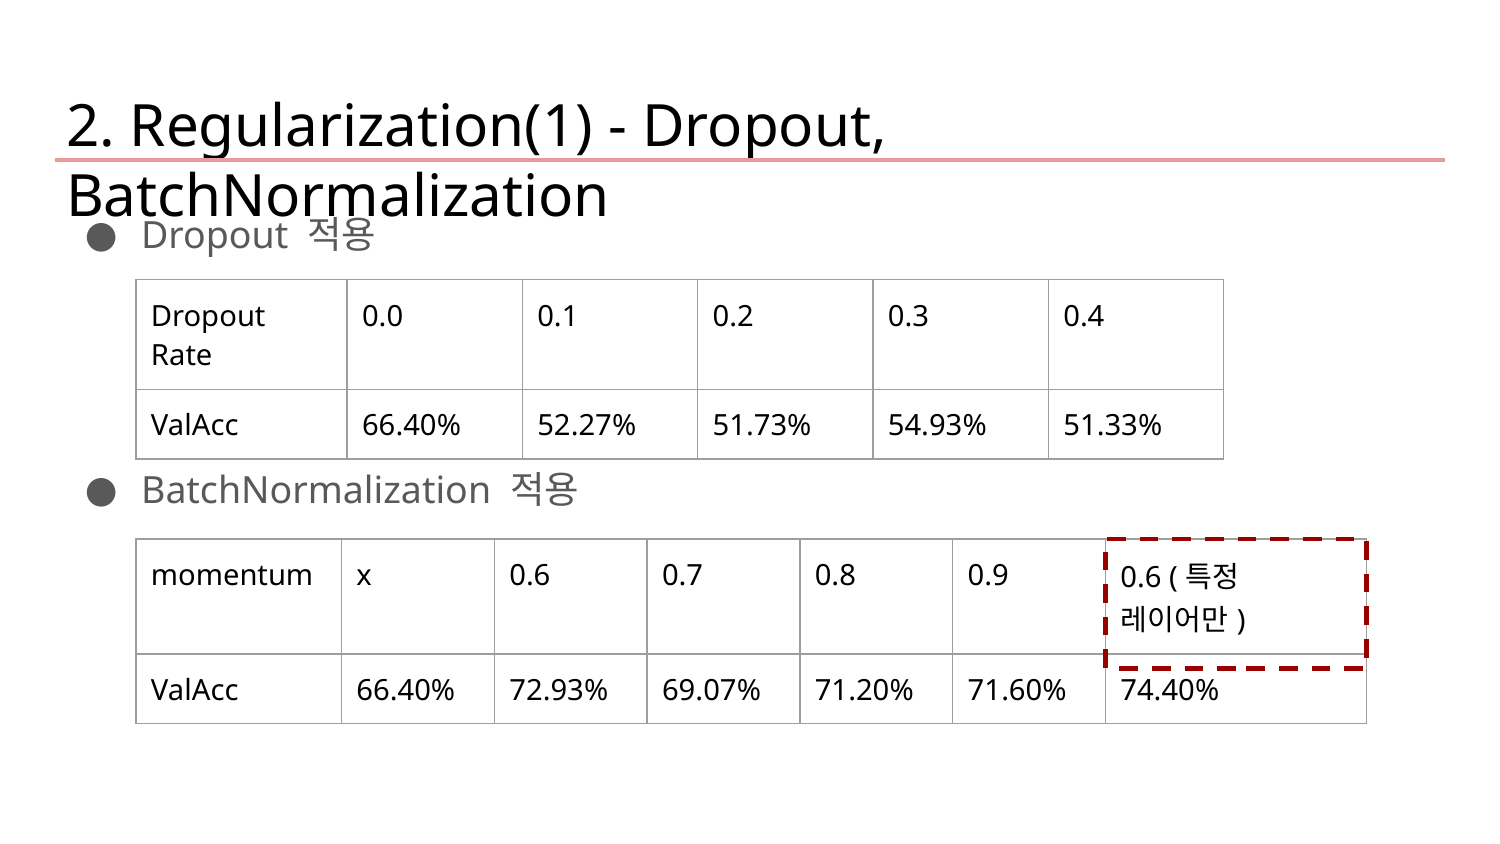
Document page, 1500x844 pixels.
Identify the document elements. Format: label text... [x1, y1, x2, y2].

table_header 0.4 [1049, 280, 1223, 389]
table_cell 74.40% [1106, 669, 1366, 723]
table_cell 51.73% [698, 390, 872, 458]
table_header 0.7 [648, 540, 799, 653]
table_cell ValAcc [137, 655, 341, 723]
table_header x [342, 540, 494, 653]
table_cell 52.27% [523, 390, 697, 458]
table_cell 66.40% [342, 655, 494, 723]
table_cell 72.93% [495, 655, 646, 723]
table_cell ValAcc [137, 390, 346, 458]
table_header Dropout Rate [137, 280, 346, 389]
table_header 0.8 [801, 540, 952, 653]
table_cell 54.93% [874, 390, 1048, 458]
table_cell 71.60% [953, 655, 1105, 723]
table_cell 66.40% [348, 390, 522, 458]
table_header 0.9 [953, 540, 1105, 653]
table_header 0.0 [348, 280, 522, 389]
table_header 0.2 [698, 280, 872, 389]
table_cell 69.07% [648, 655, 799, 723]
text_box 2. Regularization(1) - Dropout, BatchNormalization [51, 72, 1449, 167]
table_header 0.3 [874, 280, 1048, 389]
text_box [1105, 539, 1367, 669]
text_box Dropout 적용 BatchNormalization 적용 [51, 189, 1449, 795]
table_header 0.1 [523, 280, 697, 389]
table_header momentum [137, 540, 341, 653]
table_cell 51.33% [1049, 390, 1223, 458]
table_header 0.6 [495, 540, 646, 653]
table_cell 71.20% [801, 655, 952, 723]
